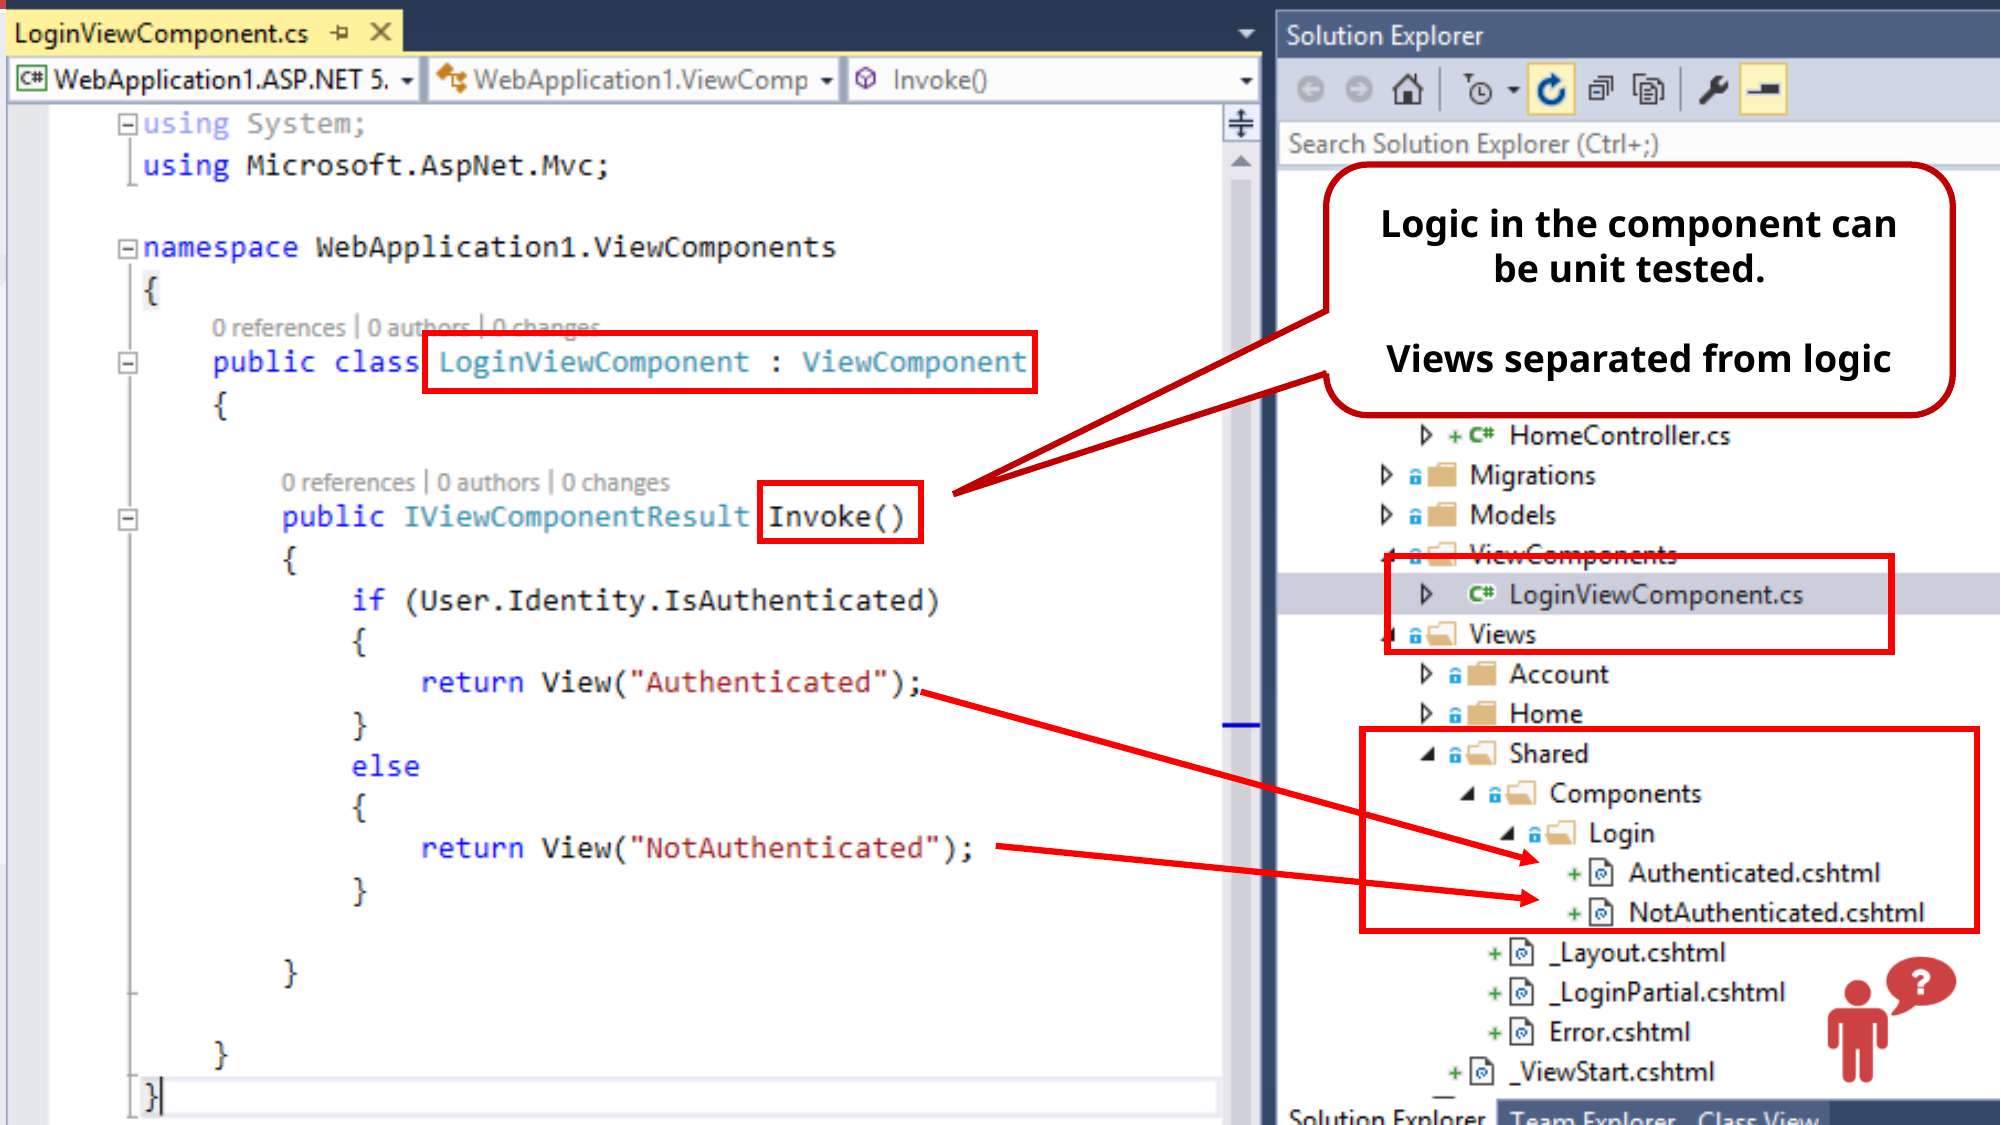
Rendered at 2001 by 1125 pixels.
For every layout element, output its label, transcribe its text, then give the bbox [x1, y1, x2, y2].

text_box package.json { "version": "0.0.0", "name": "", "devDependencies": { "grunt": "0.4.5", "grunt-beautify": "0.1.1", "grunt-jslint": "1.1.12", "grunt-bower-task": "0.4.0" } } [0, 13, 6, 1125]
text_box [995, 845, 1540, 900]
picture [6, 0, 2000, 1125]
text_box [920, 691, 1540, 863]
